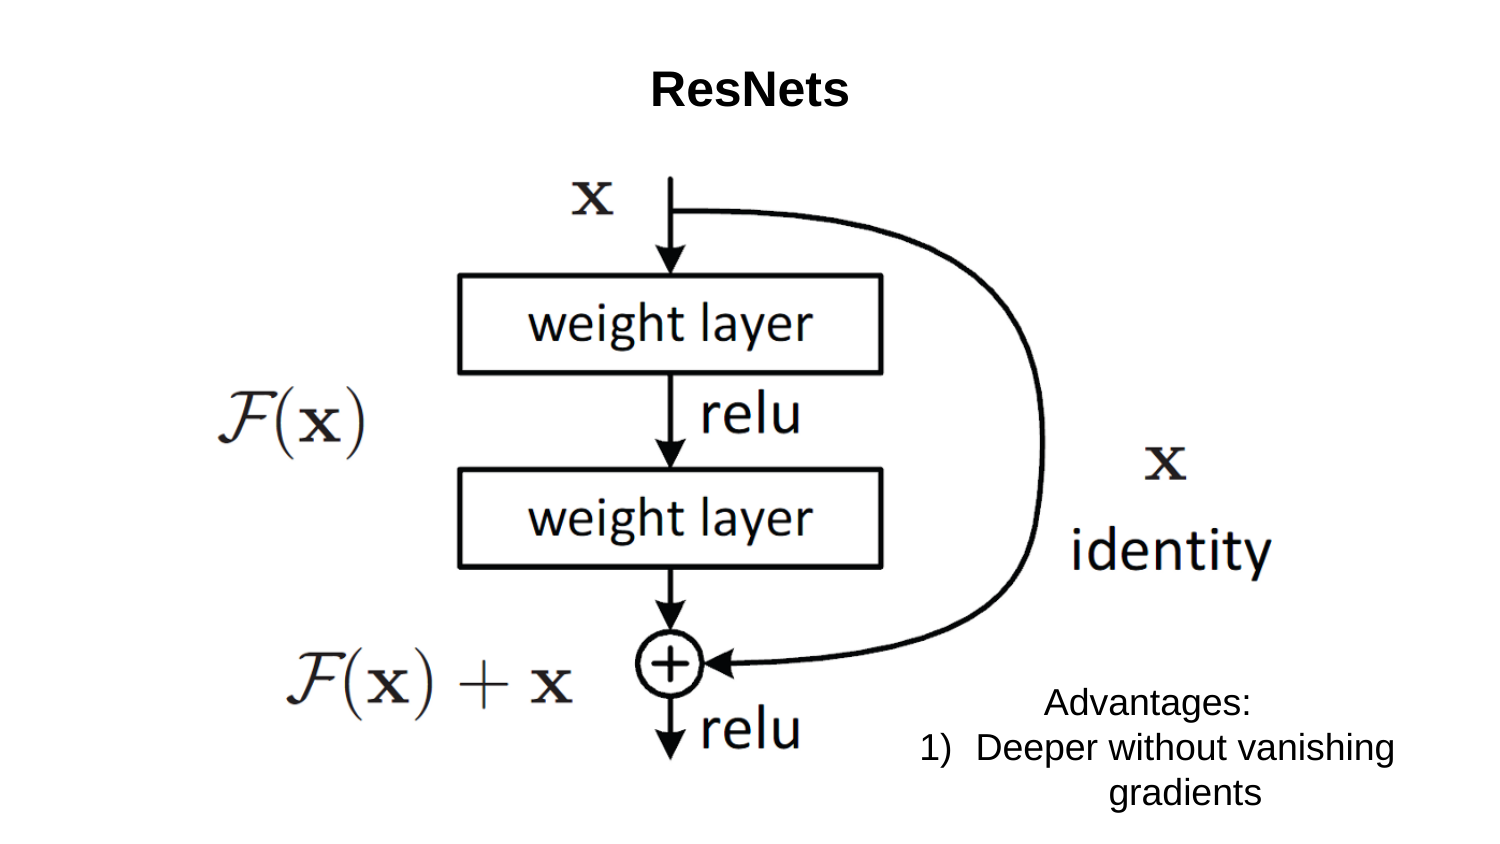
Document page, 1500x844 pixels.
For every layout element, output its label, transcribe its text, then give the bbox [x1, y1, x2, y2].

text_box ResNets [309, 41, 1191, 150]
picture [213, 168, 1287, 771]
text_box Advantages: Deeper without vanishing gradients [839, 662, 1457, 812]
